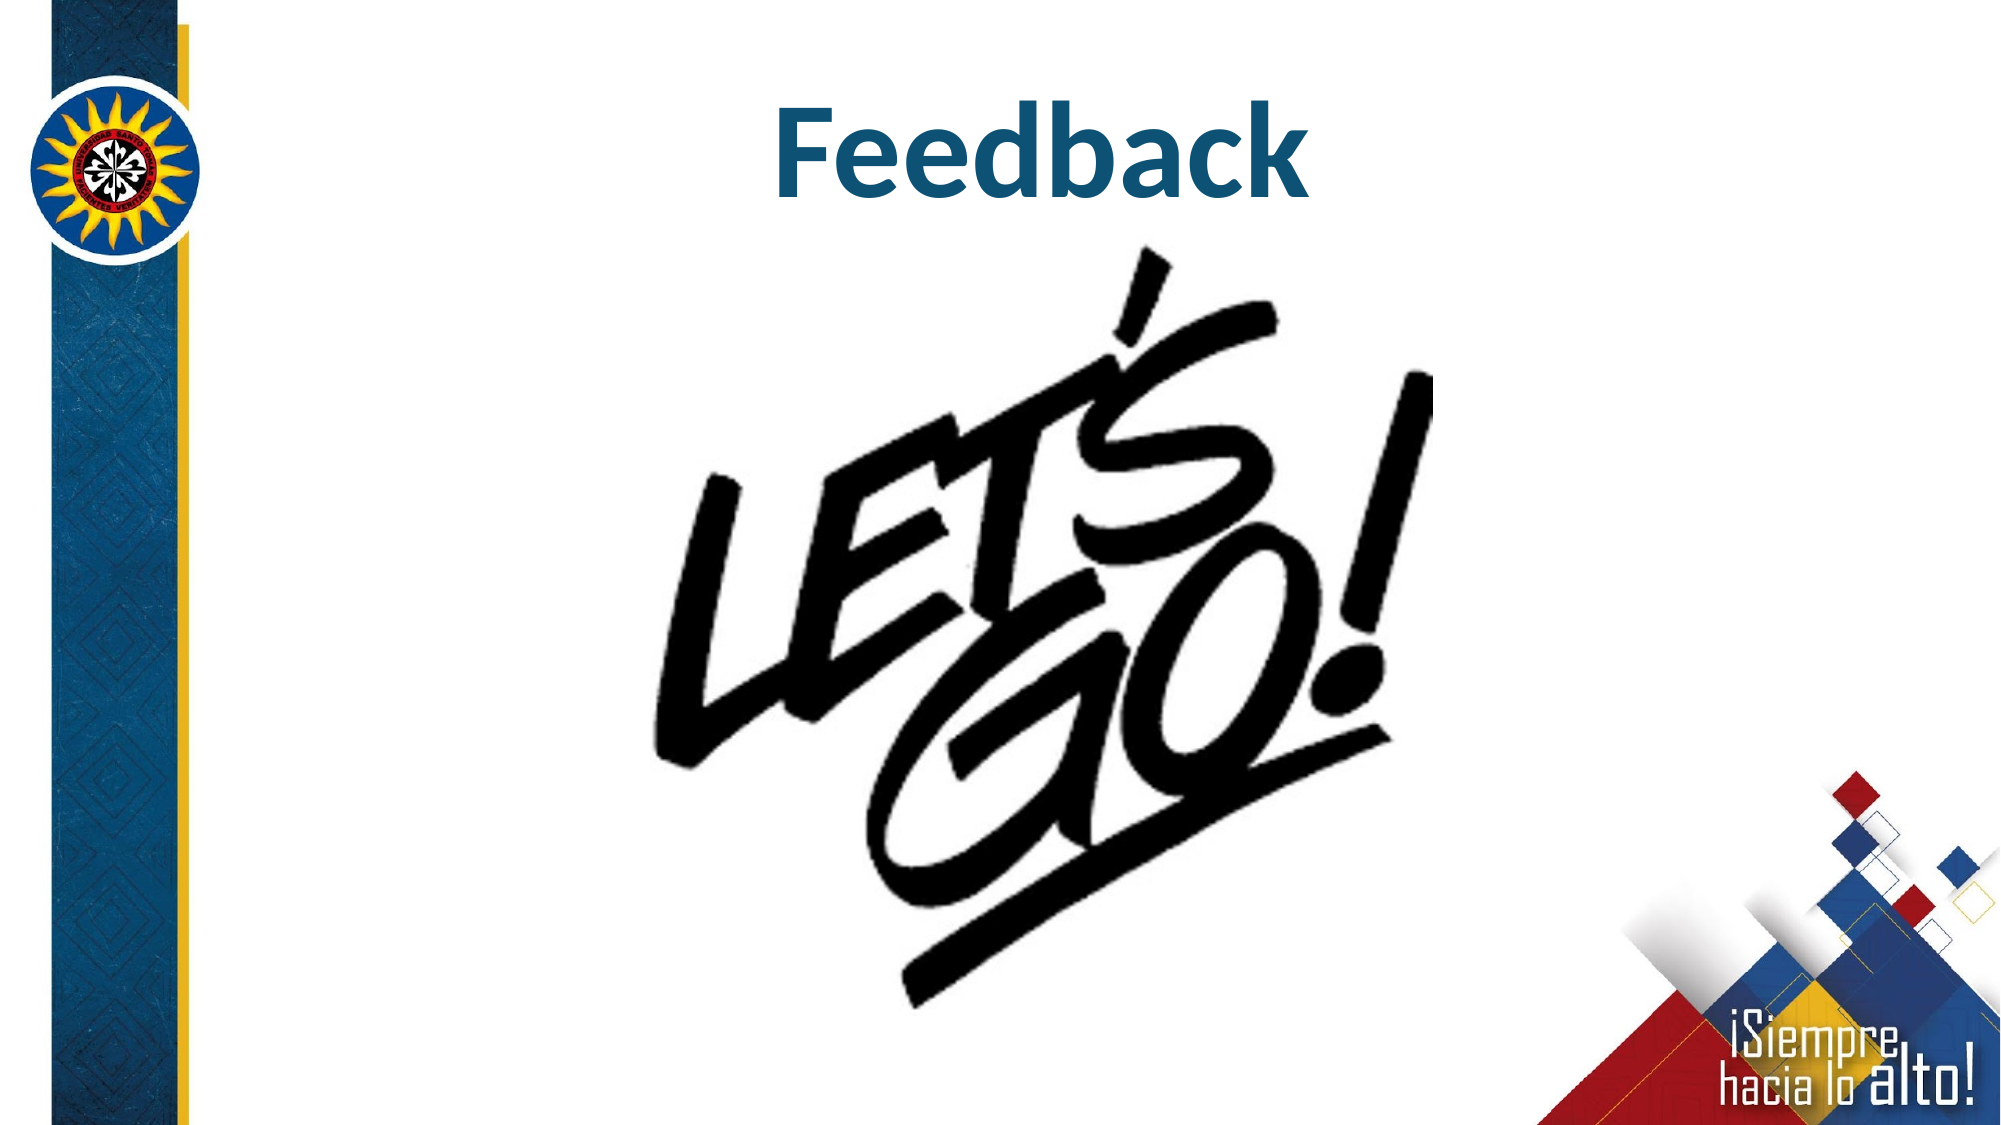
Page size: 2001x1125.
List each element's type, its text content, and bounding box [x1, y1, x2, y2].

picture [0, 0, 2001, 1125]
text_box Feedback [546, 52, 1537, 233]
